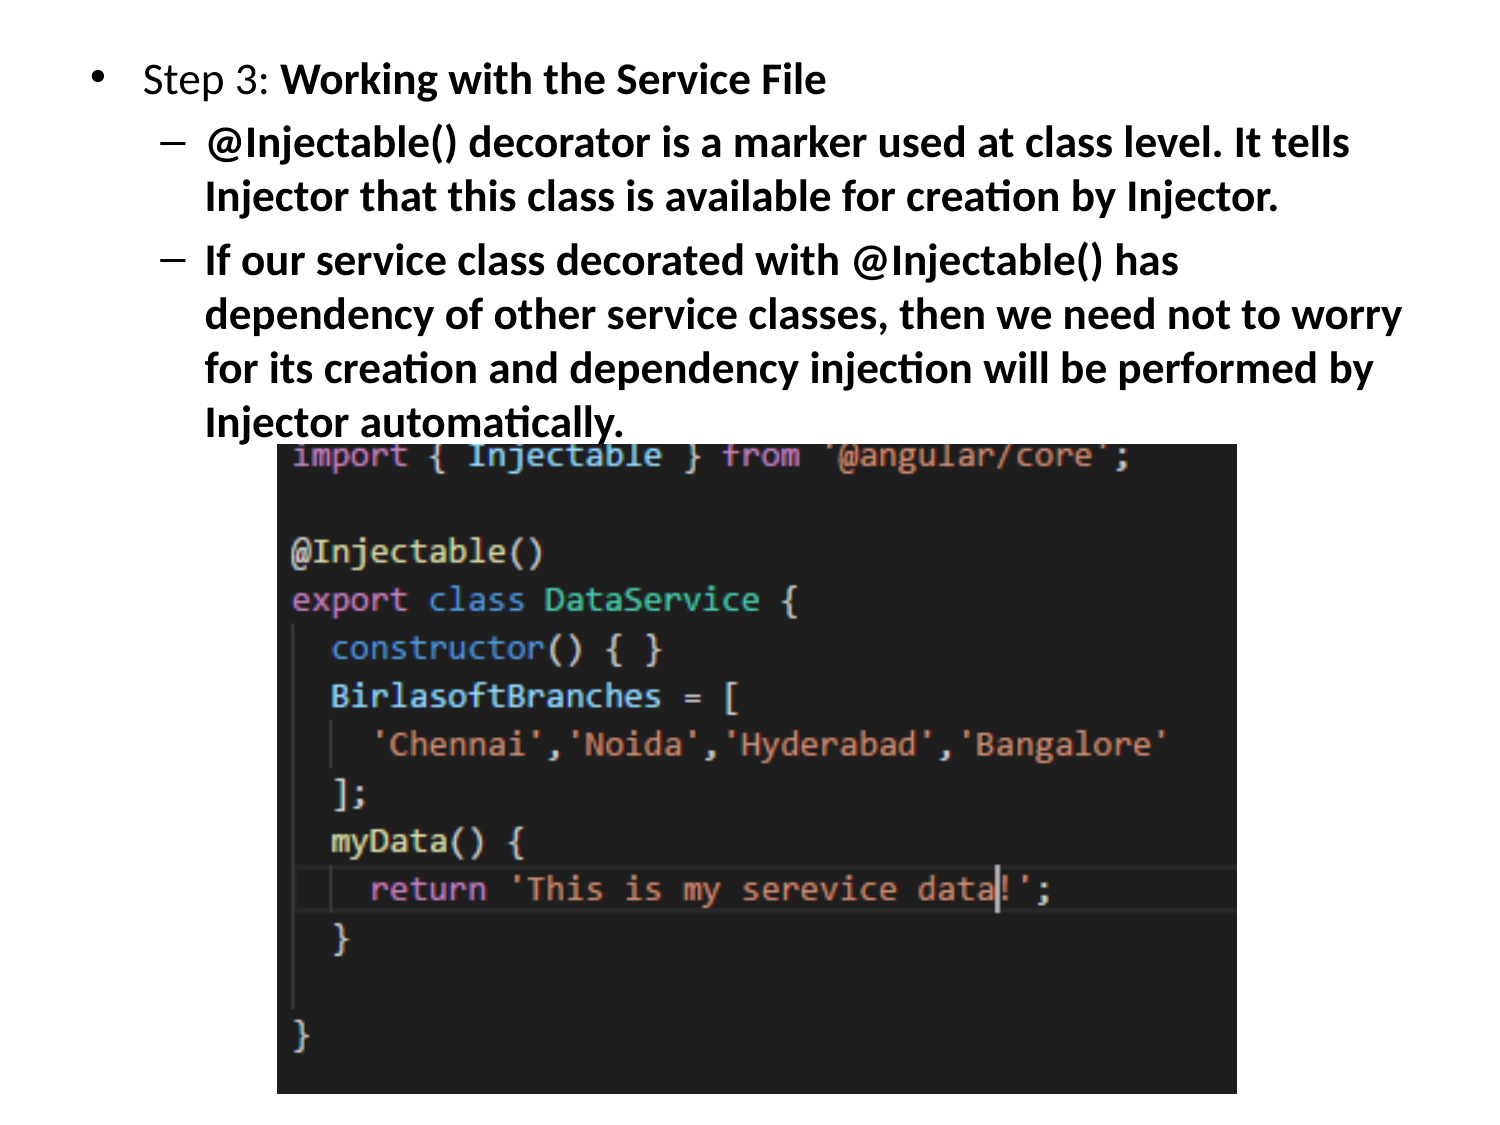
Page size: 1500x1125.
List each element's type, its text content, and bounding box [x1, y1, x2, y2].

list Step 3: Working with the Service File @Injectable() decorator is a marker used at class level. It tells Injector that this class is available for creation by Injector. If our service class decorated with @Injectable() has dependency of other service classes, then we need not to worry for its creation and dependency injection will be performed by Injector automatically. [75, 41, 1425, 784]
picture [277, 444, 1237, 1095]
